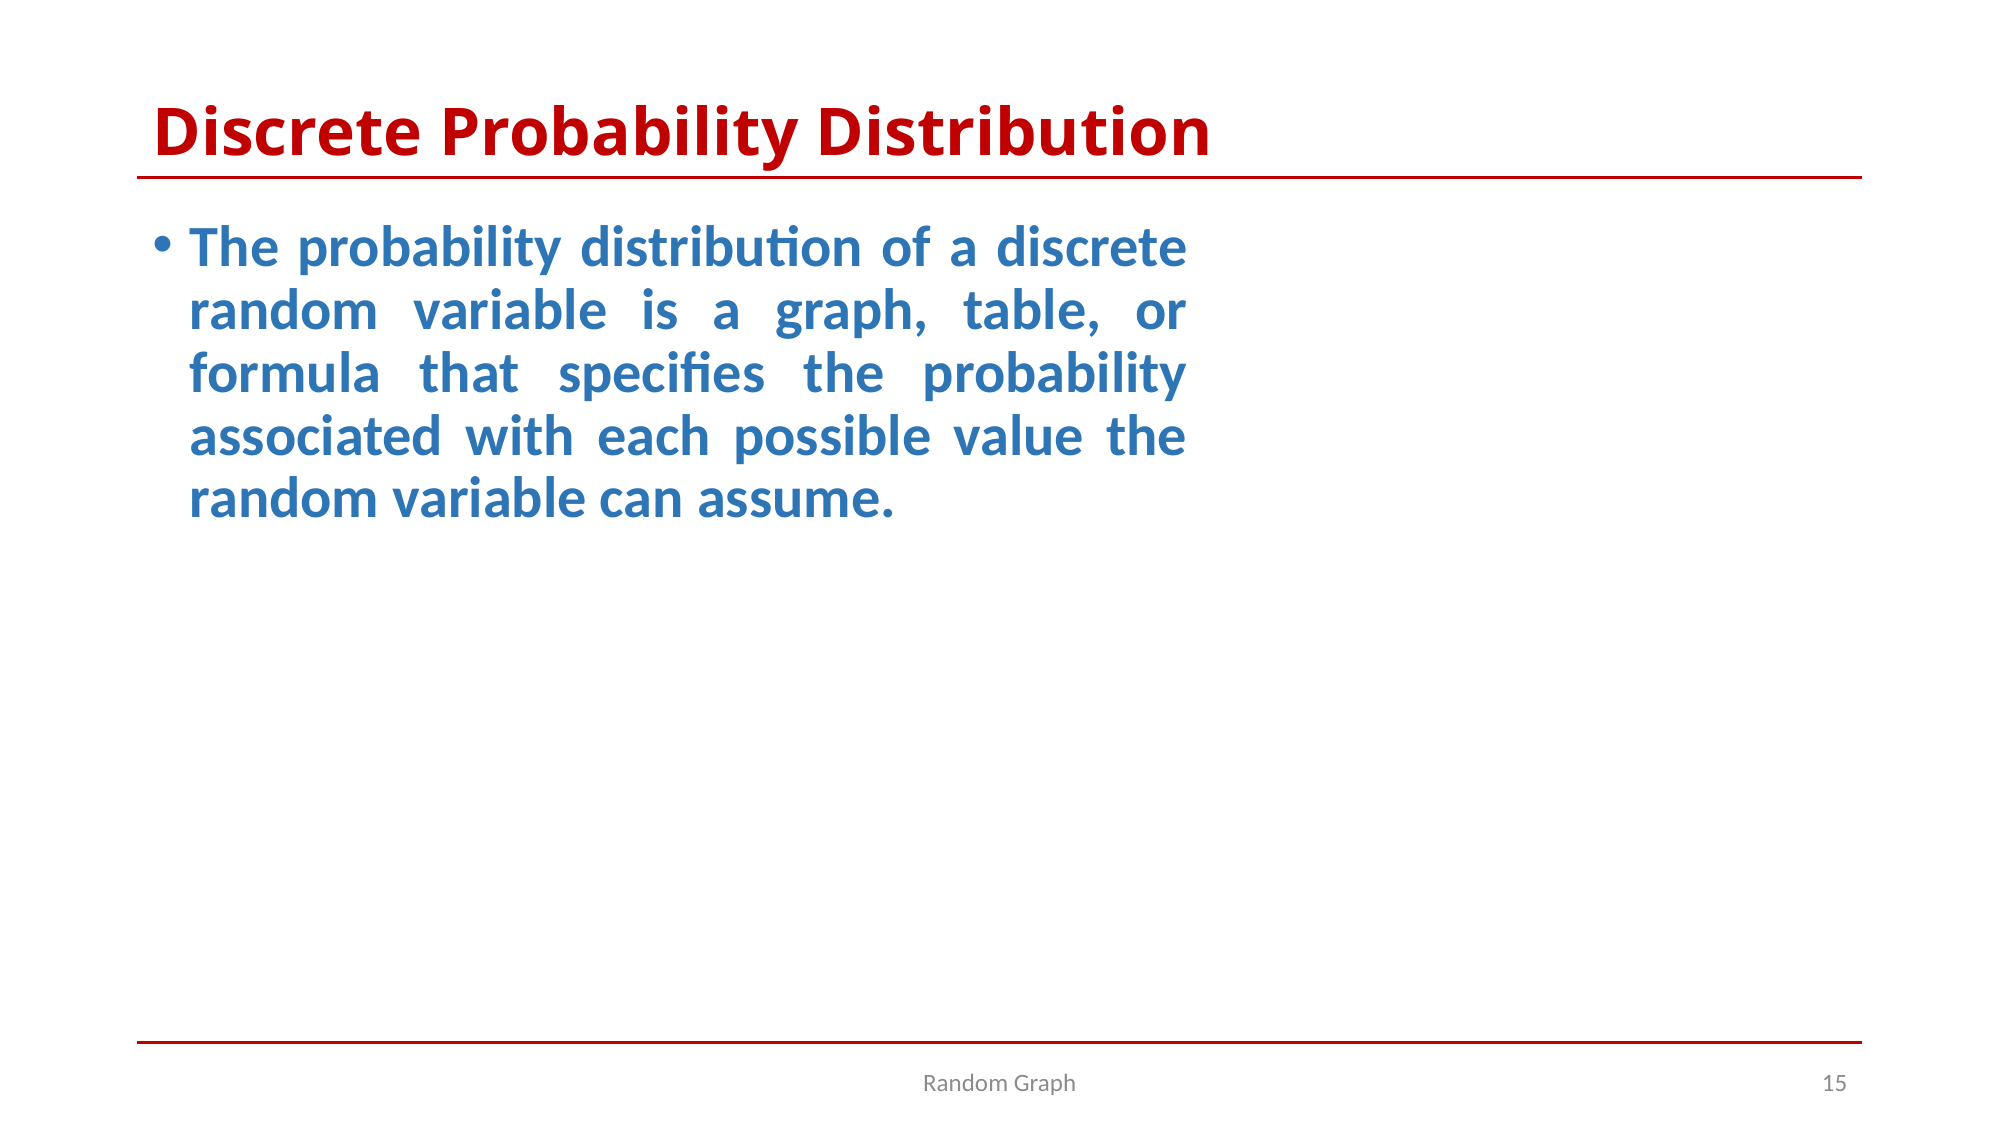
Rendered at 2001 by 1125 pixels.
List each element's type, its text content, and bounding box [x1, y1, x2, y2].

title Discrete Probability Distribution [137, 90, 1863, 178]
slide_number 15 [1412, 1051, 1863, 1111]
list The probability distribution of a discrete random variable is a graph, table, or formula that specifies the probability associated with each possible value the random variable can assume. [137, 208, 1203, 1014]
footer Random Graph [662, 1051, 1338, 1111]
